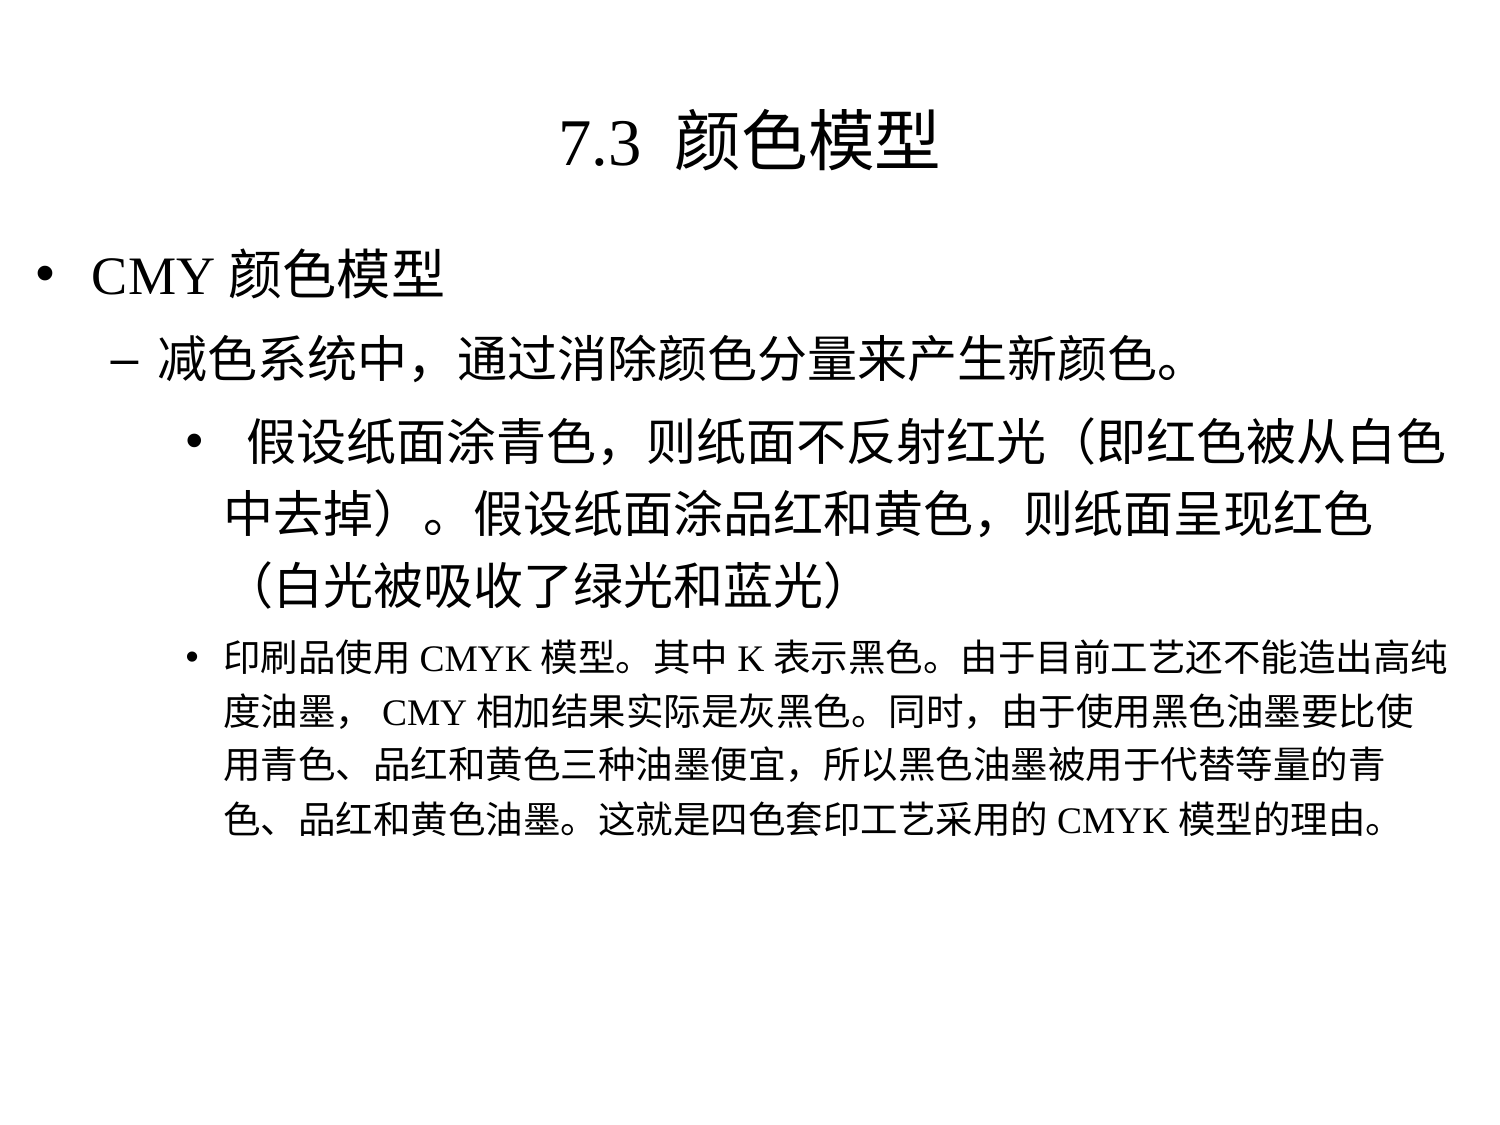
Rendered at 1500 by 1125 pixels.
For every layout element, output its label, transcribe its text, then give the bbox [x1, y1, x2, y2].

list CMY颜色模型 减色系统中，通过消除颜色分量来产生新颜色。 假设纸面涂青色，则纸面不反射红光（即红色被从白色中去掉）。假设纸面涂品红和黄色，则纸面呈现红色（白光被吸收了绿光和蓝光） 印刷品使用CMYK模型。其中K表示黑色。由于目前工艺还不能造出高纯度油墨，CMY相加结果实际是灰黑色。同时，由于使用黑色油墨要比使用青色、品红和黄色三种油墨便宜，所以黑色油墨被用于代替等量的青色、品红和黄色油墨。这就是四色套印工艺采用的CMYK模型的理由。 [20, 219, 1465, 935]
title 7.3 颜色模型 [74, 44, 1426, 233]
